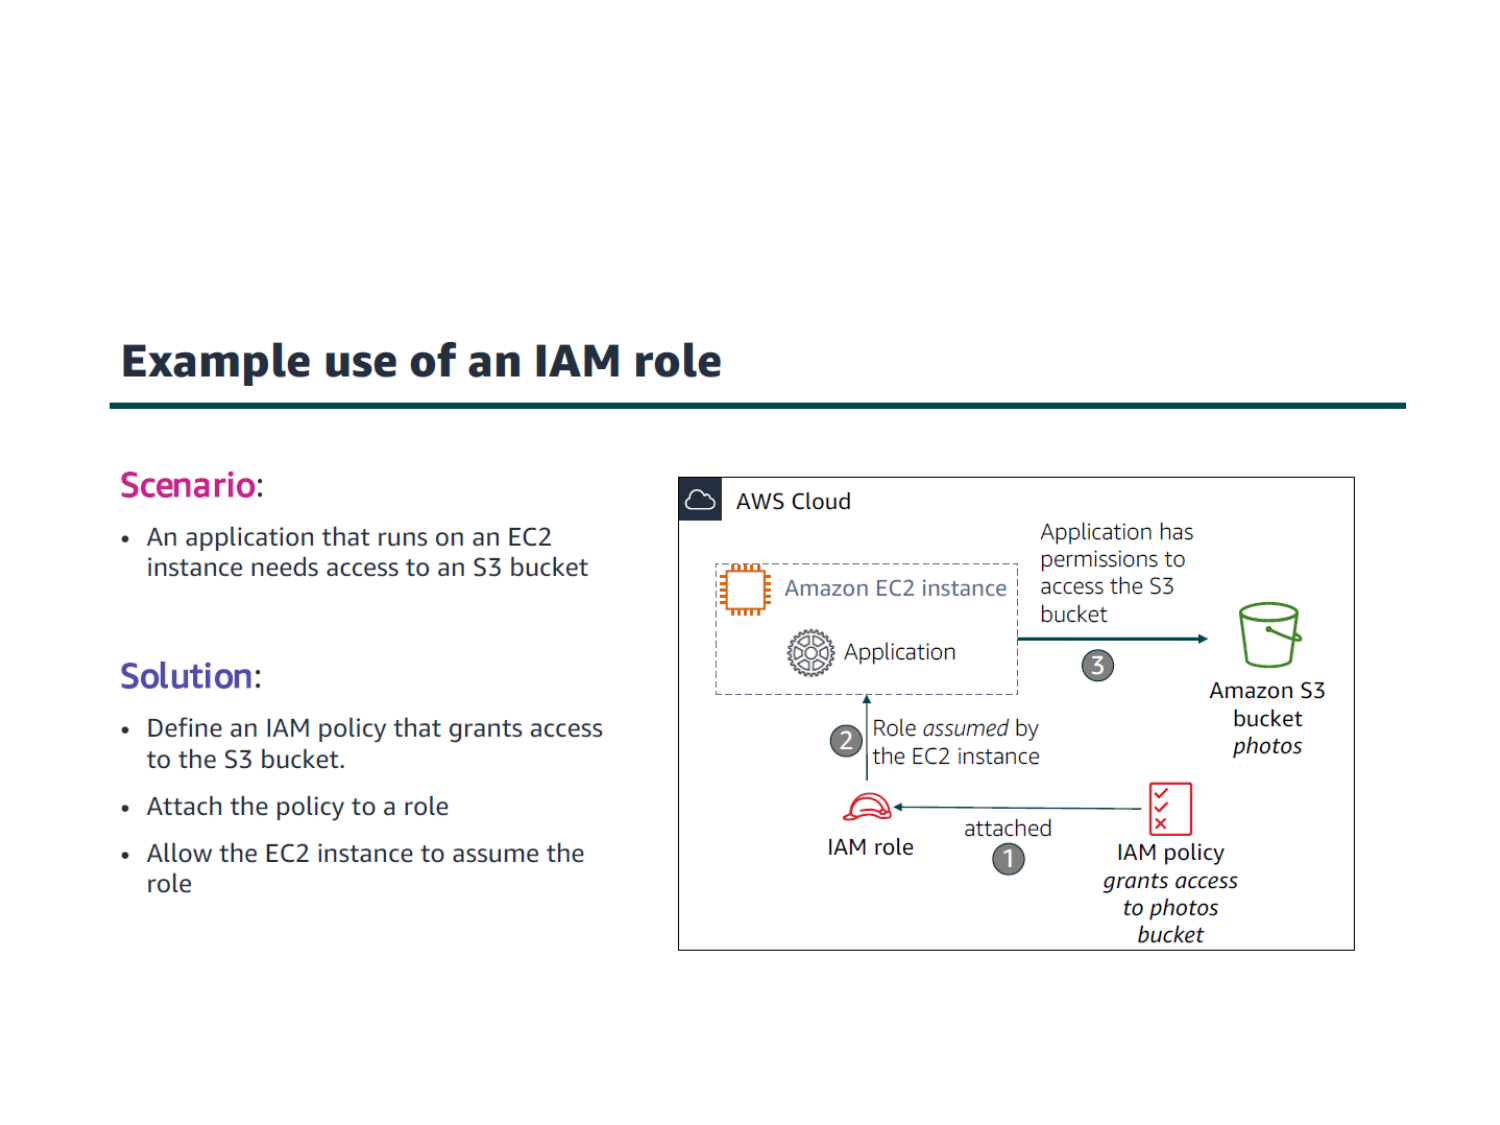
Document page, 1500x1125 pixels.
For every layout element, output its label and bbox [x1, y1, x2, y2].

picture [94, 317, 1406, 1004]
